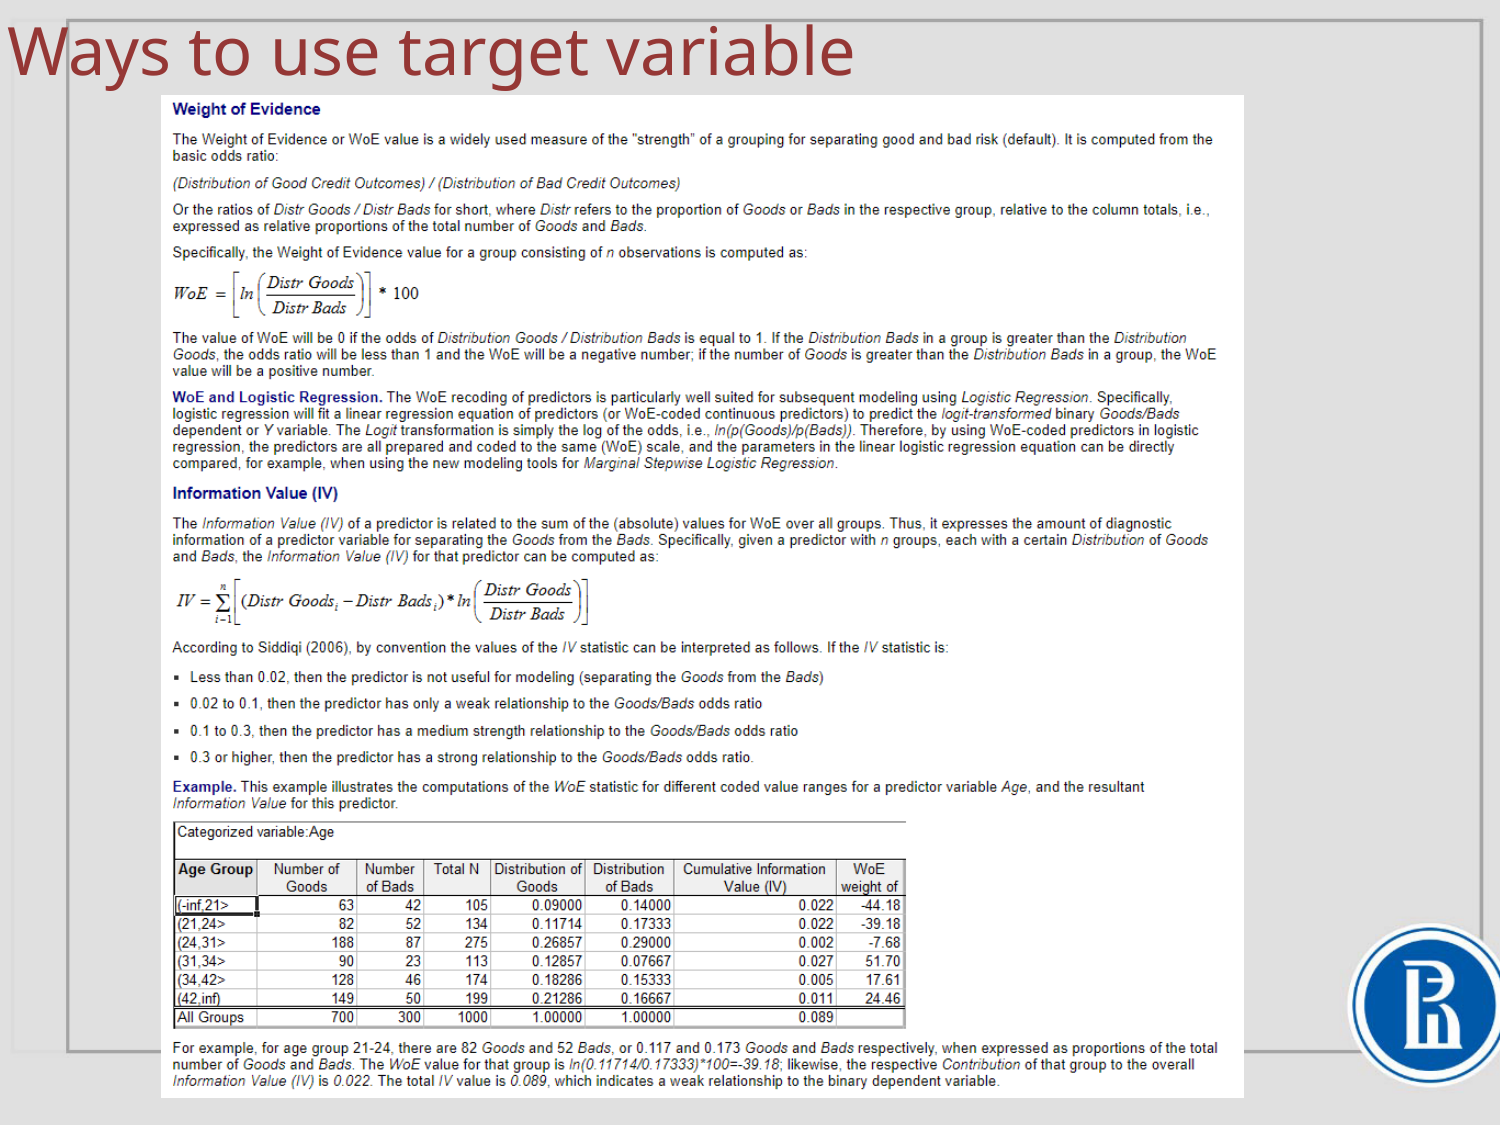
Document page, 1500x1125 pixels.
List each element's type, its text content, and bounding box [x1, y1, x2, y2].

picture [0, 0, 1500, 1125]
title Ways to use target variable [0, 0, 1406, 97]
